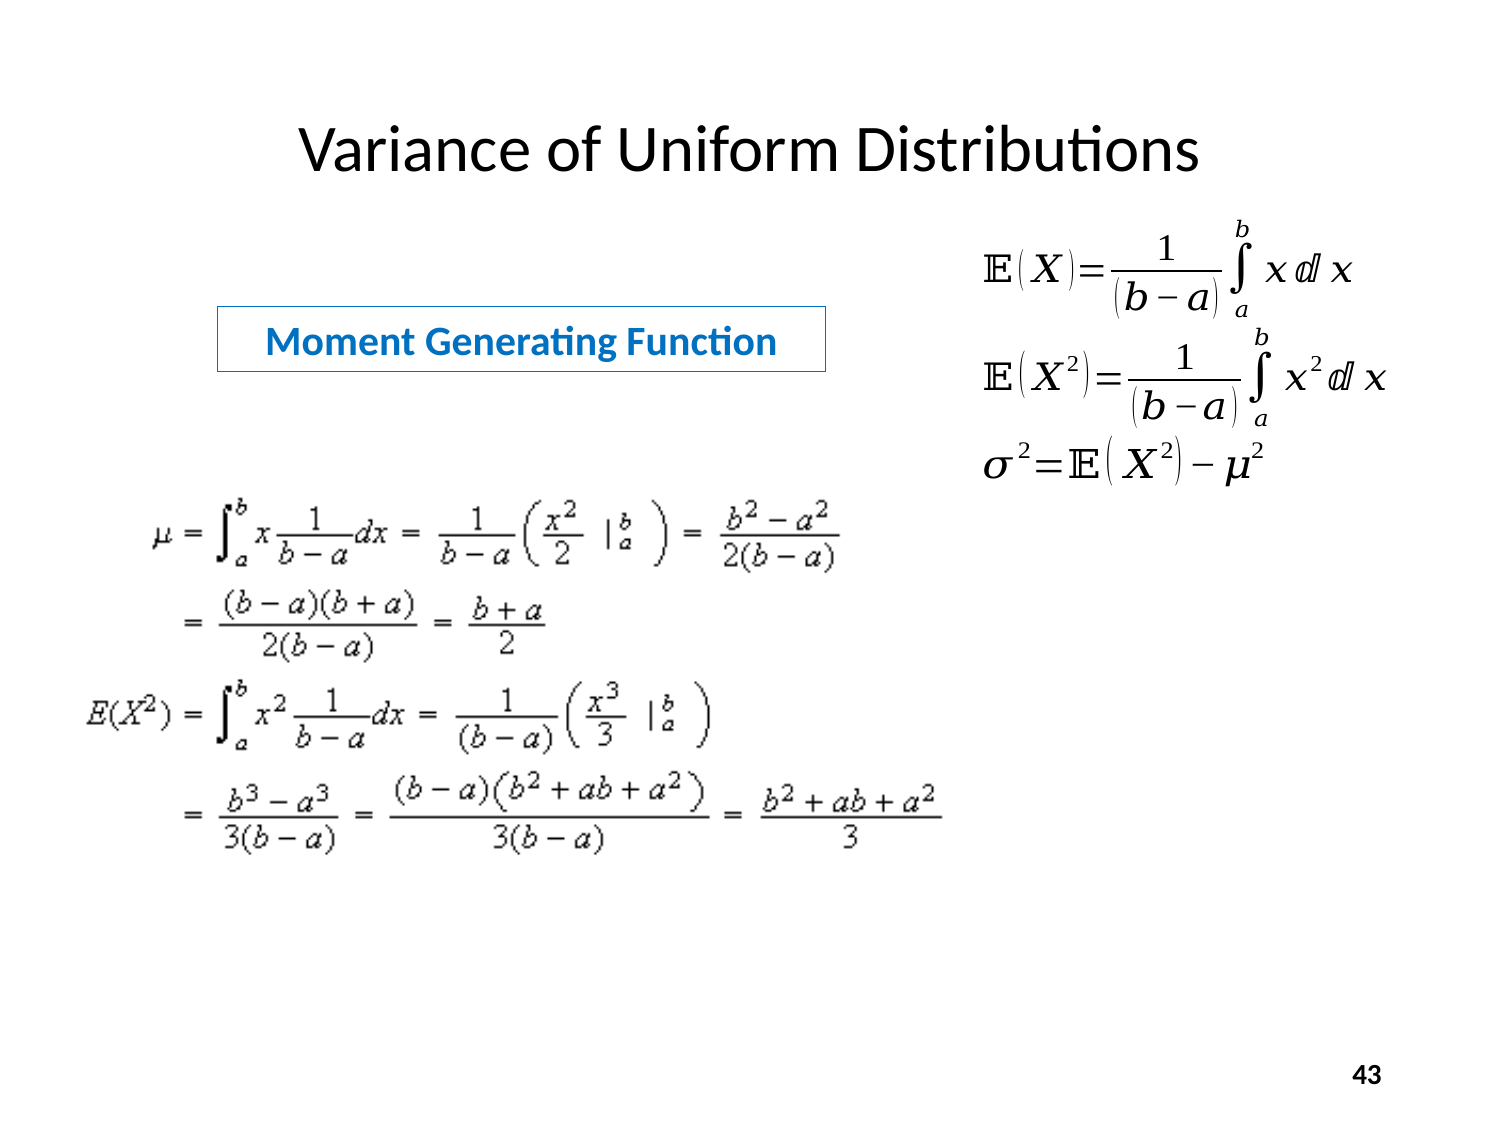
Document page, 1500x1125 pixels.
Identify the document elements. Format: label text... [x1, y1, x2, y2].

title Variance of Uniform Distributions [103, 59, 1397, 241]
picture [68, 475, 1365, 866]
slide_number 43 [1059, 1042, 1397, 1103]
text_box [982, 215, 1388, 489]
text_box Moment Generating Function [217, 306, 826, 372]
